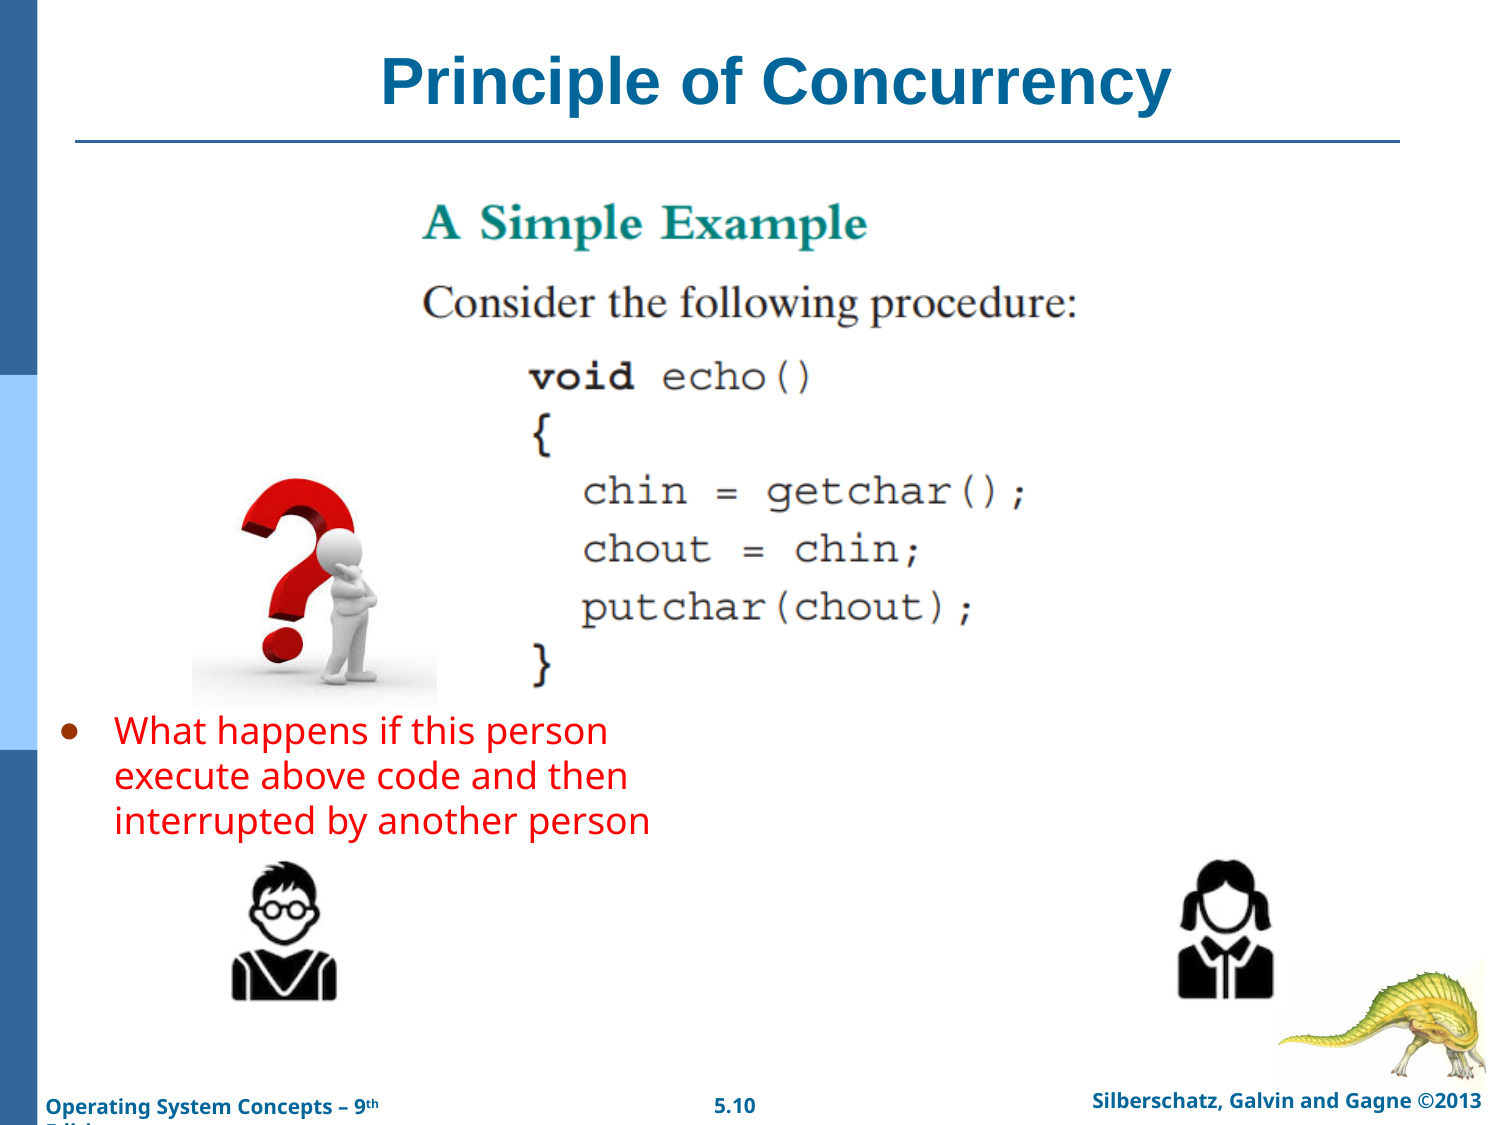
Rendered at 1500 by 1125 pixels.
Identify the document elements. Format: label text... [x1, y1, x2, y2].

picture [191, 189, 1098, 734]
list What happens if this person execute above code and then interrupted by another person [43, 699, 707, 855]
picture [1164, 846, 1486, 1090]
picture [219, 854, 345, 1009]
title Principle of Concurrency [128, 30, 1425, 126]
